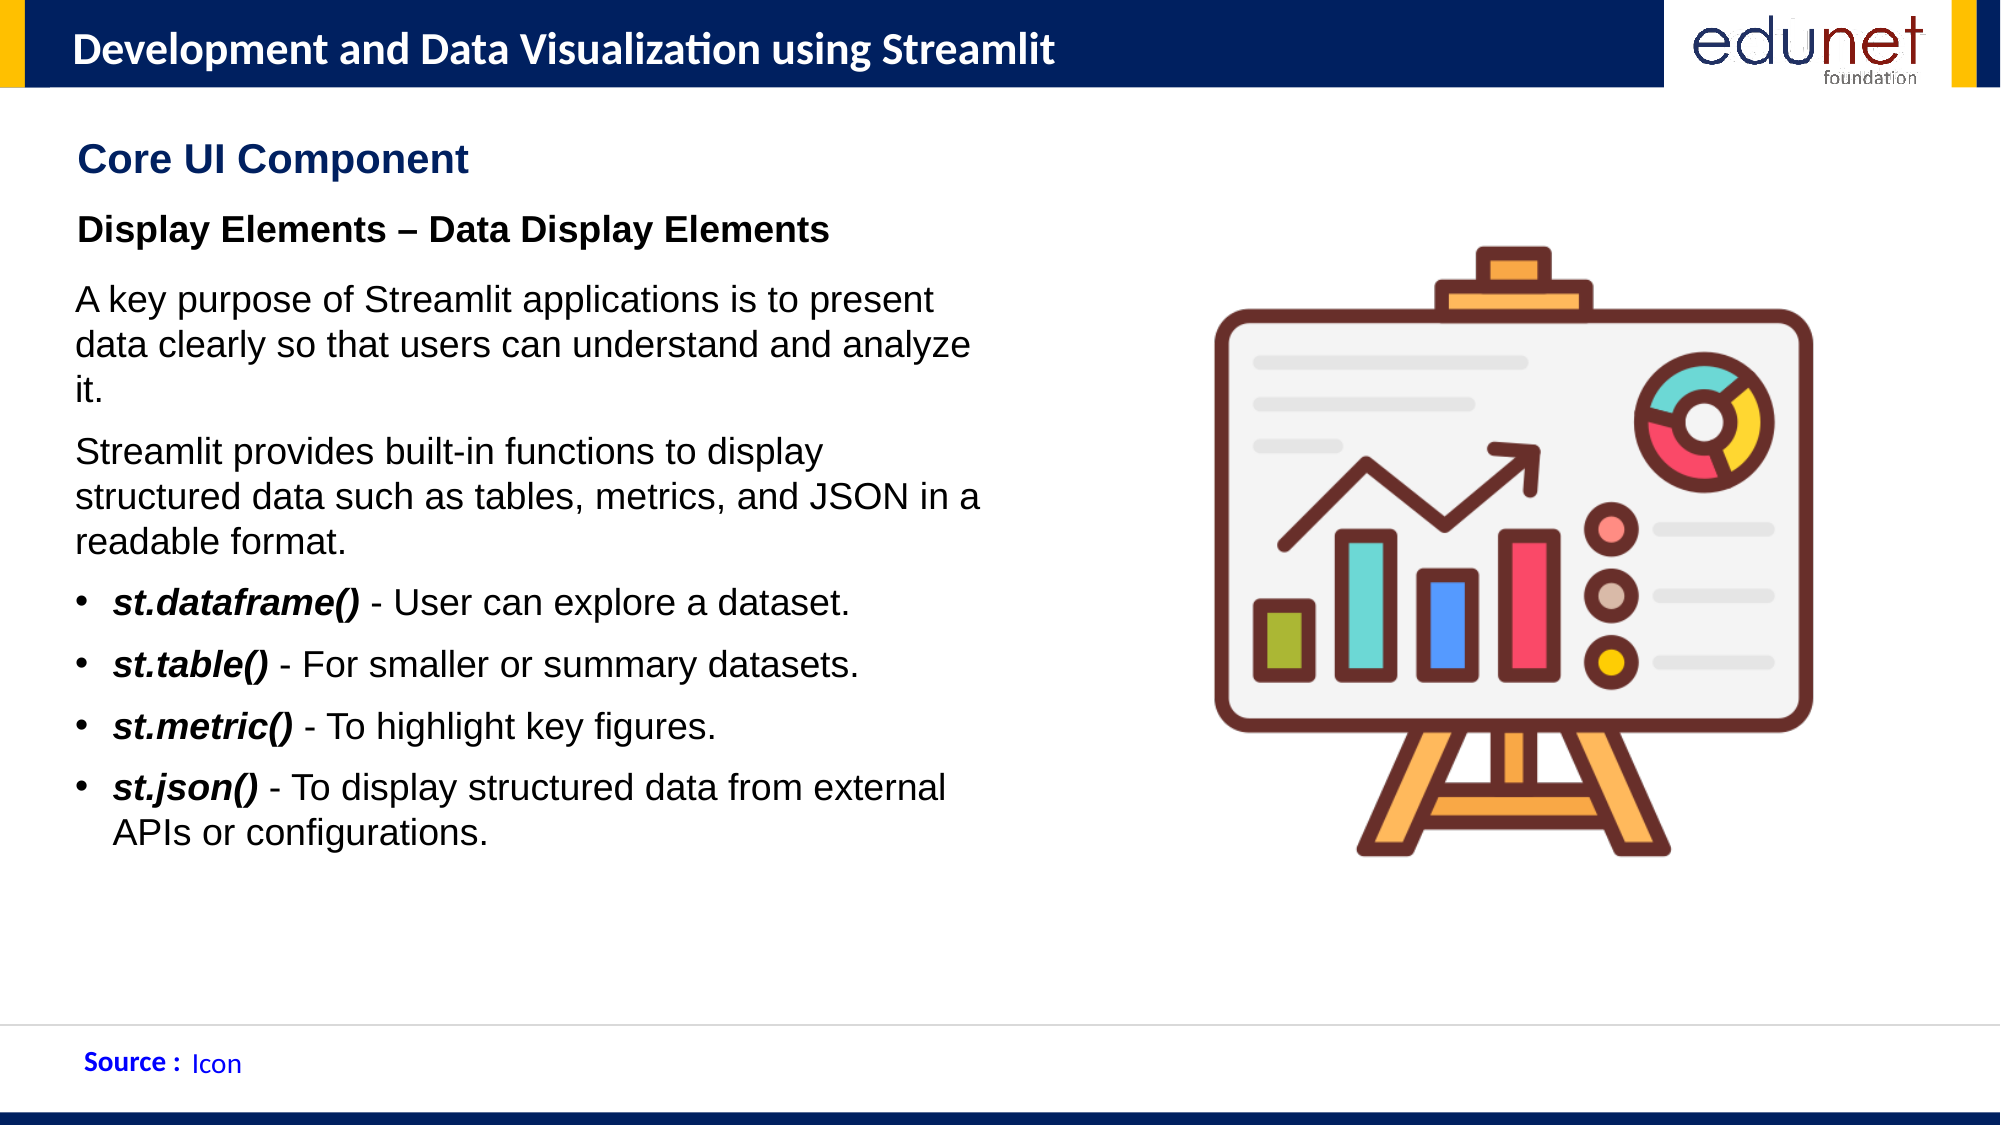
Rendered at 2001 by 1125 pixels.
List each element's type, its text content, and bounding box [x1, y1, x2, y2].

text_box Display Elements – Data Display Elements [62, 197, 1100, 263]
picture [1688, 12, 1928, 89]
picture [1199, 237, 1829, 866]
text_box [0, 1024, 2000, 1088]
text_box Core UI Component [62, 124, 1163, 190]
text_box A key purpose of Streamlit applications is to present data clearly so that users can understand and analyze it. Streamlit provides built-in functions to display structured data such as tables, metrics, and JSON in a readable format. st.dataframe() - User can explore a dataset. st.table() - For smaller or summary datasets. st.metric() - To highlight key figures. st.json() - To display structured data from external APIs or configurations. [75, 274, 1000, 854]
